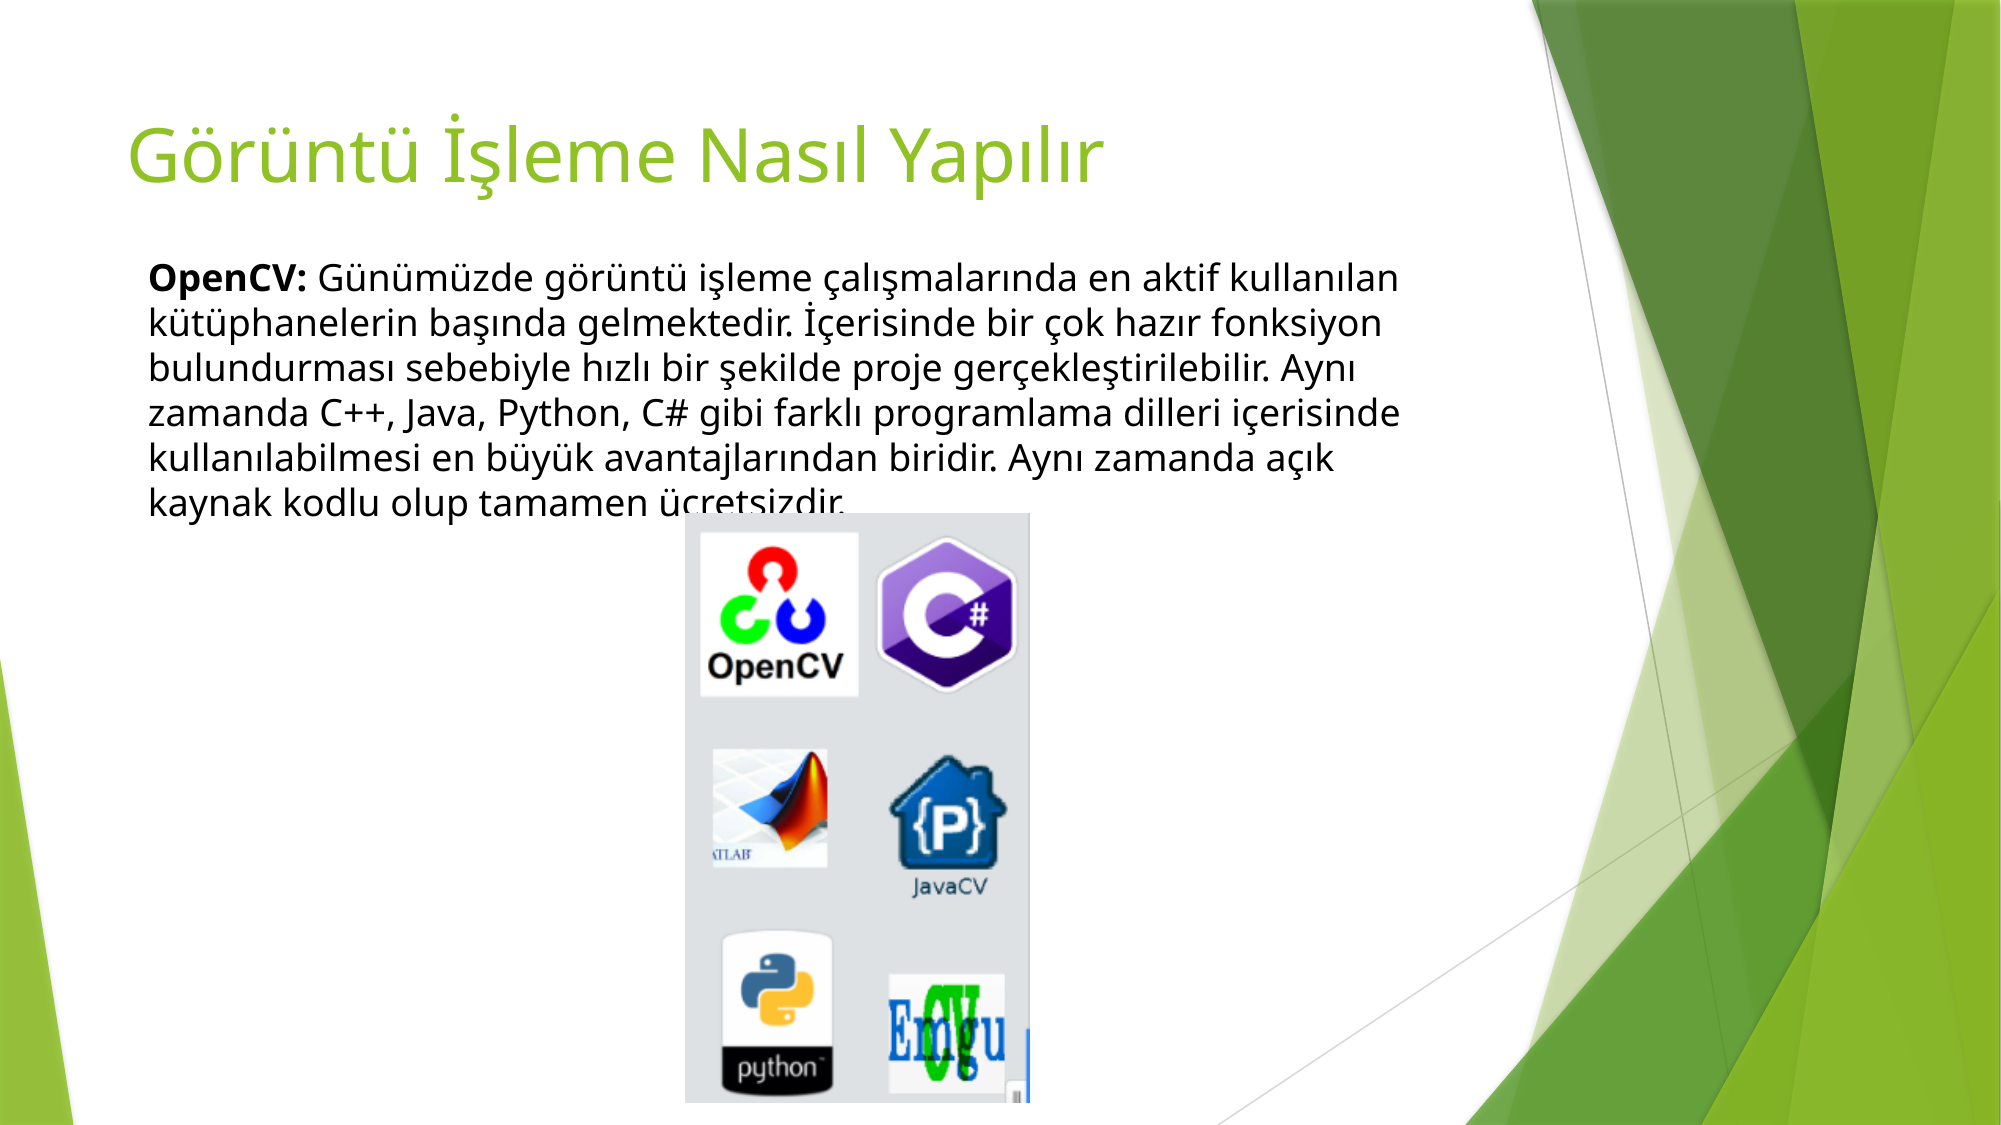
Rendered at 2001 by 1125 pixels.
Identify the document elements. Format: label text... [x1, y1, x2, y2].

picture [685, 513, 1031, 1104]
text_box OpenCV: Günümüzde görüntü işleme çalışmalarında en aktif kullanılan kütüphanelerin başında gelmektedir. İçerisinde bir çok hazır fonksiyon bulundurması sebebiyle hızlı bir şekilde proje gerçekleştirilebilir. Aynı zamanda C++, Java, Python, C# gibi farklı programlama dilleri içerisinde kullanılabilmesi en büyük avantajlarından biridir. Aynı zamanda açık kaynak kodlu olup tamamen ücretsizdir. [133, 246, 1482, 532]
title Görüntü İşleme Nasıl Yapılır [111, 99, 1522, 317]
